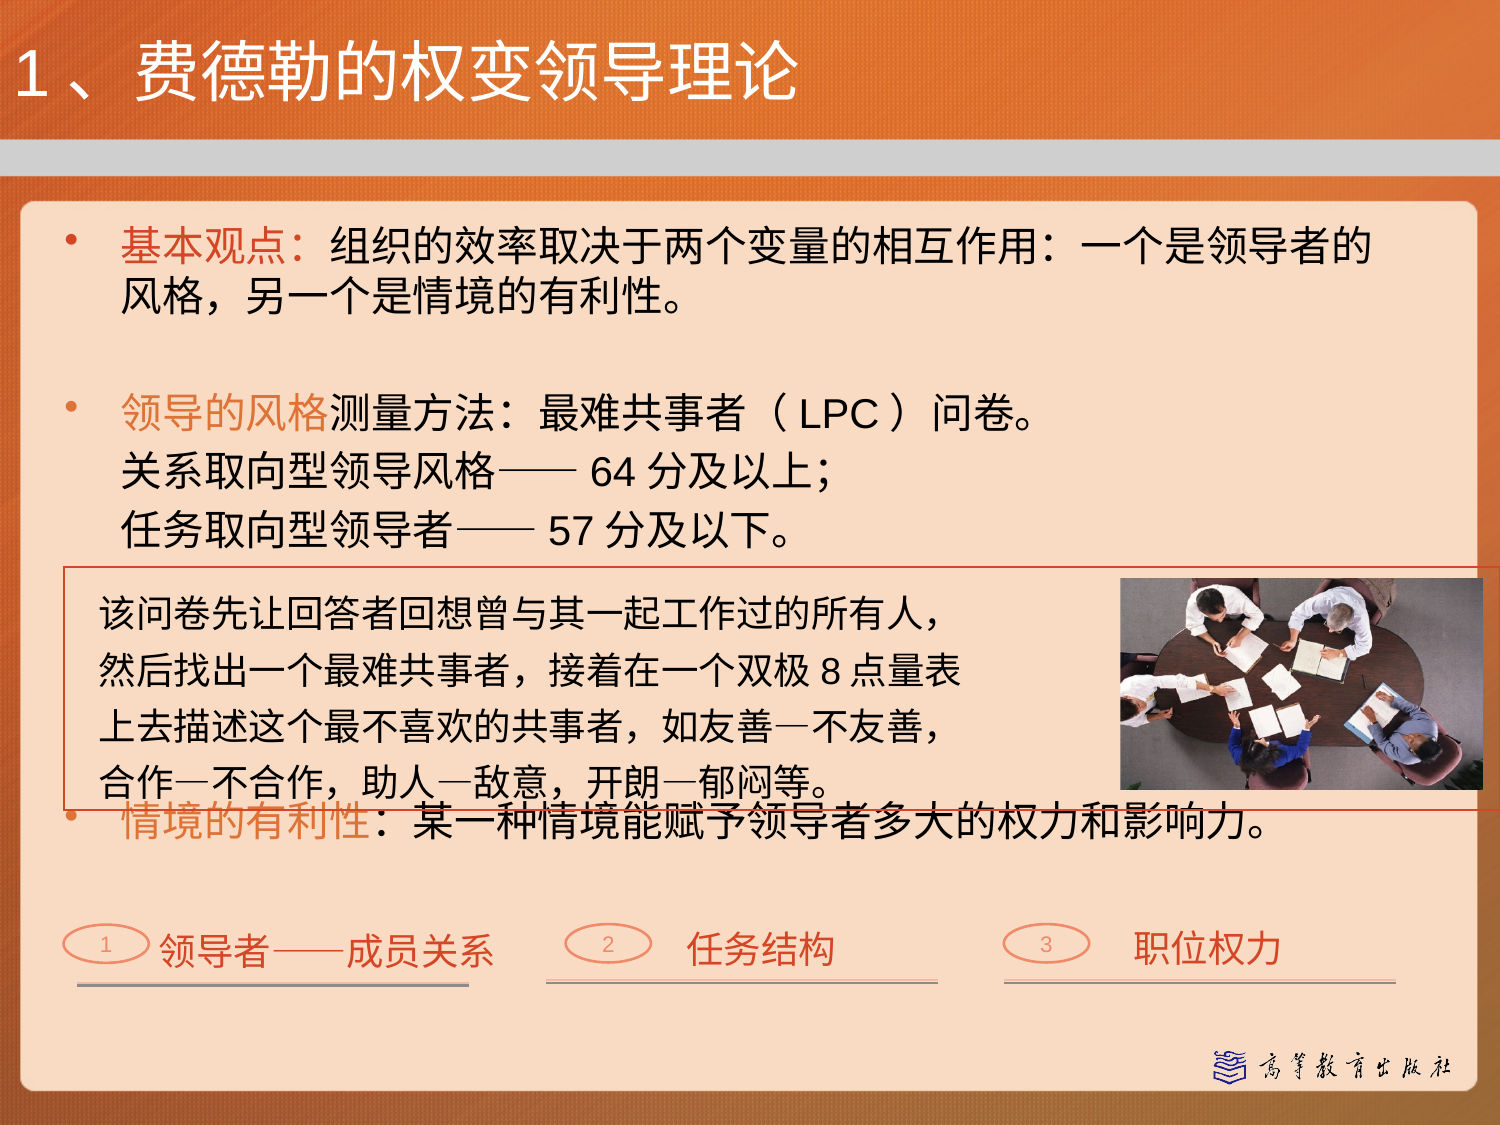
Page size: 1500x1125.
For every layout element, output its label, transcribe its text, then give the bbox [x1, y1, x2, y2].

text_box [64, 566, 1500, 811]
picture [0, 0, 1500, 1125]
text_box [63, 912, 510, 986]
list 基本观点：组织的效率取决于两个变量的相互作用：一个是领导者的风格，另一个是情境的有利性。 领导的风格测量方法：最难共事者（LPC）问卷。 关系取向型领导风格——64分及以上； 任务取向型领导者——57分及以下。 情境的有利性：某一种情境能赋予领导者多大的权力和影响力。 [49, 212, 1400, 1057]
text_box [545, 924, 957, 983]
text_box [1003, 924, 1403, 983]
title 1、费德勒的权变领导理论 [0, 22, 1310, 160]
